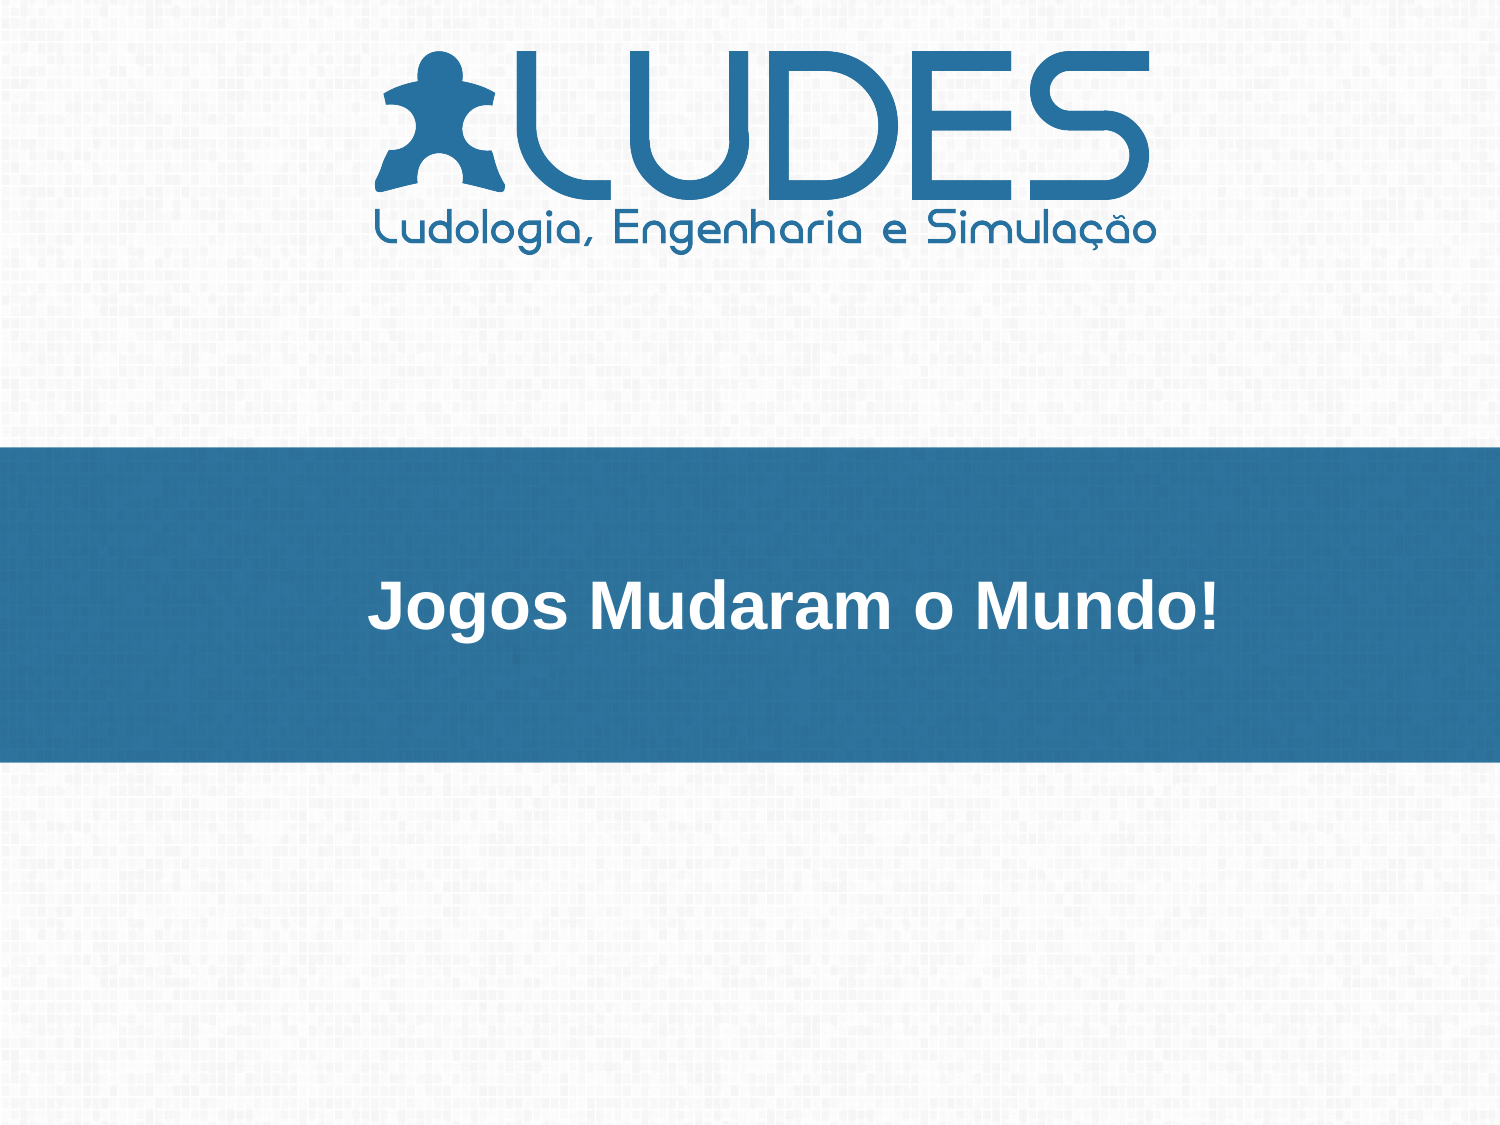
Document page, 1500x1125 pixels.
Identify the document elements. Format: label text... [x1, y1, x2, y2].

title Jogos Mudaram o Mundo! [147, 515, 1443, 699]
picture [0, 0, 1500, 1125]
